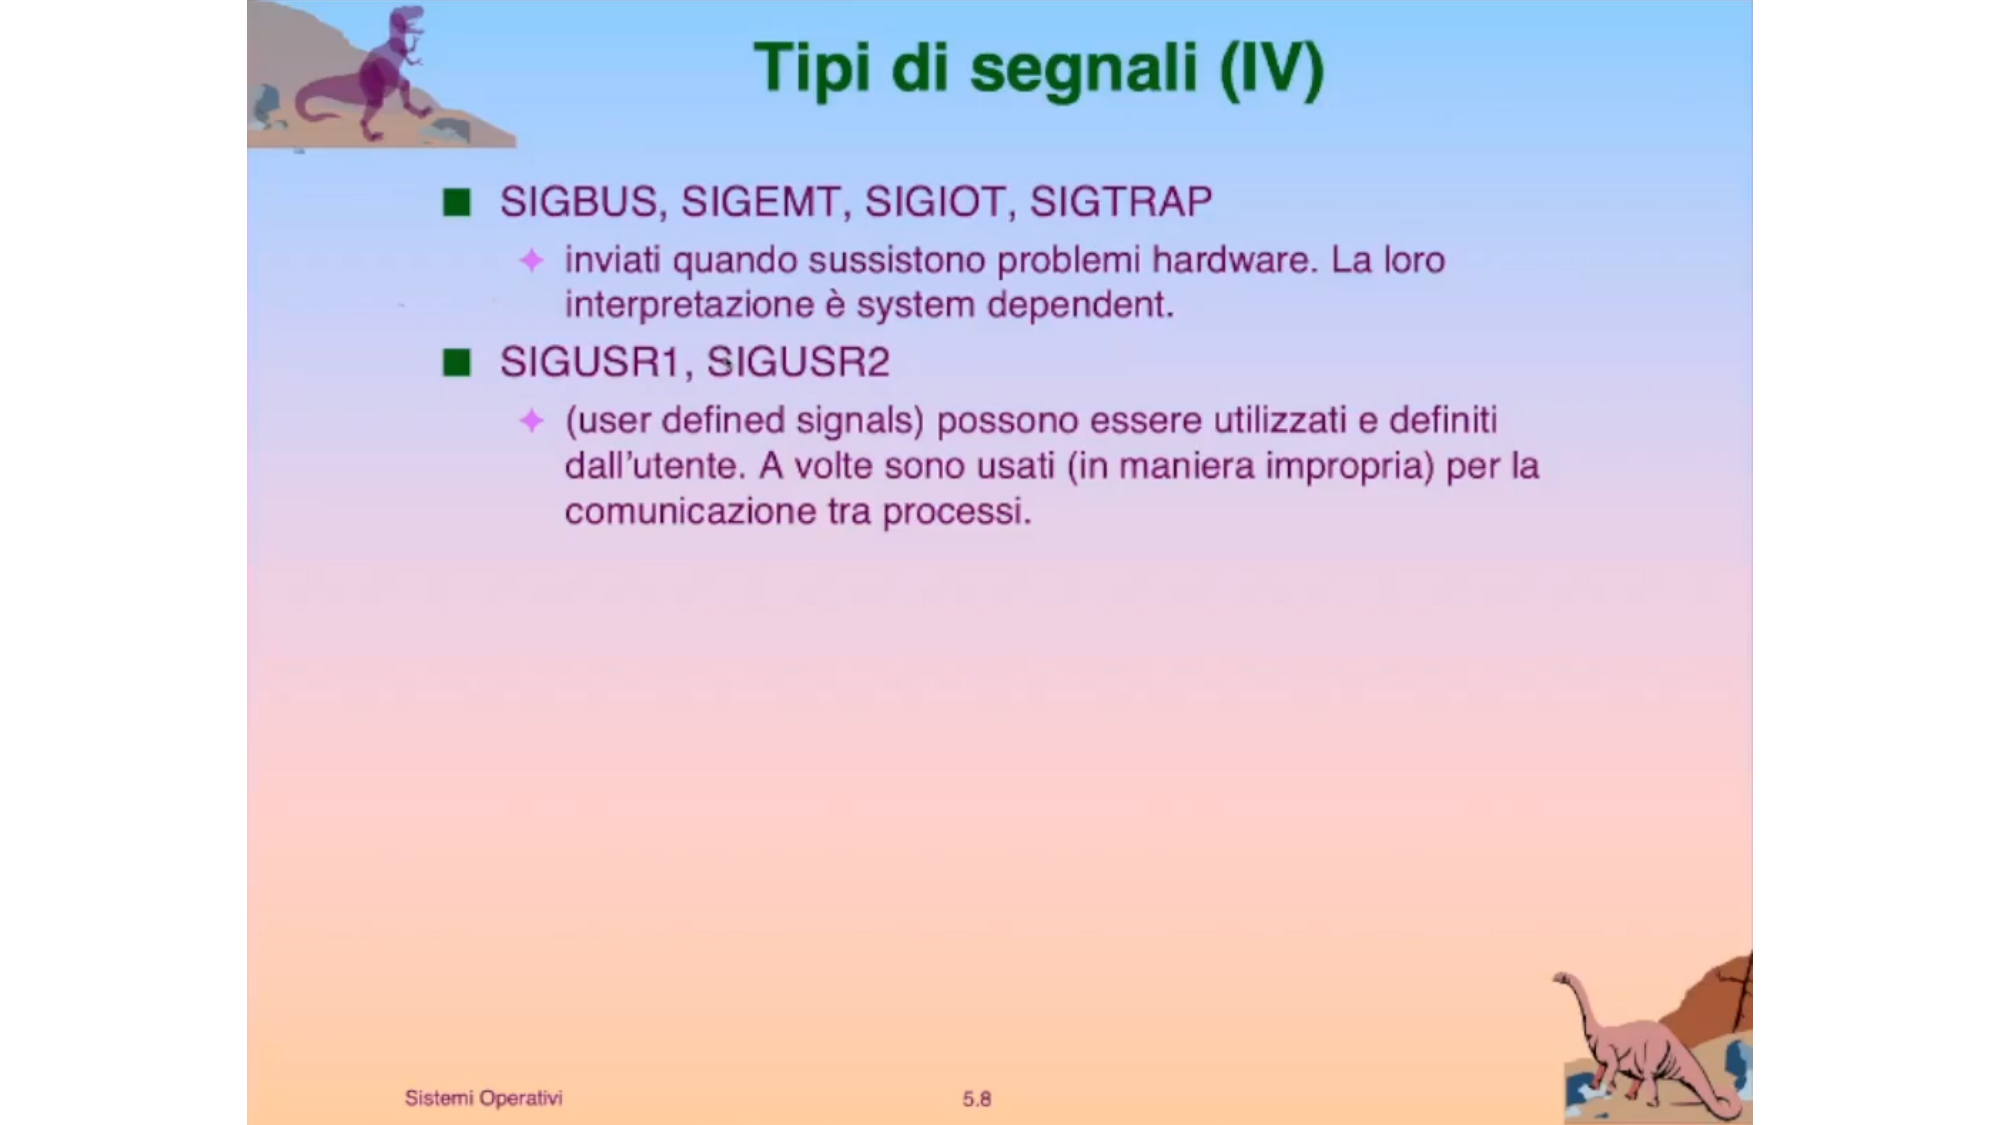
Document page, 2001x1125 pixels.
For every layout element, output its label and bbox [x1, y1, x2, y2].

picture [247, 0, 1753, 1125]
